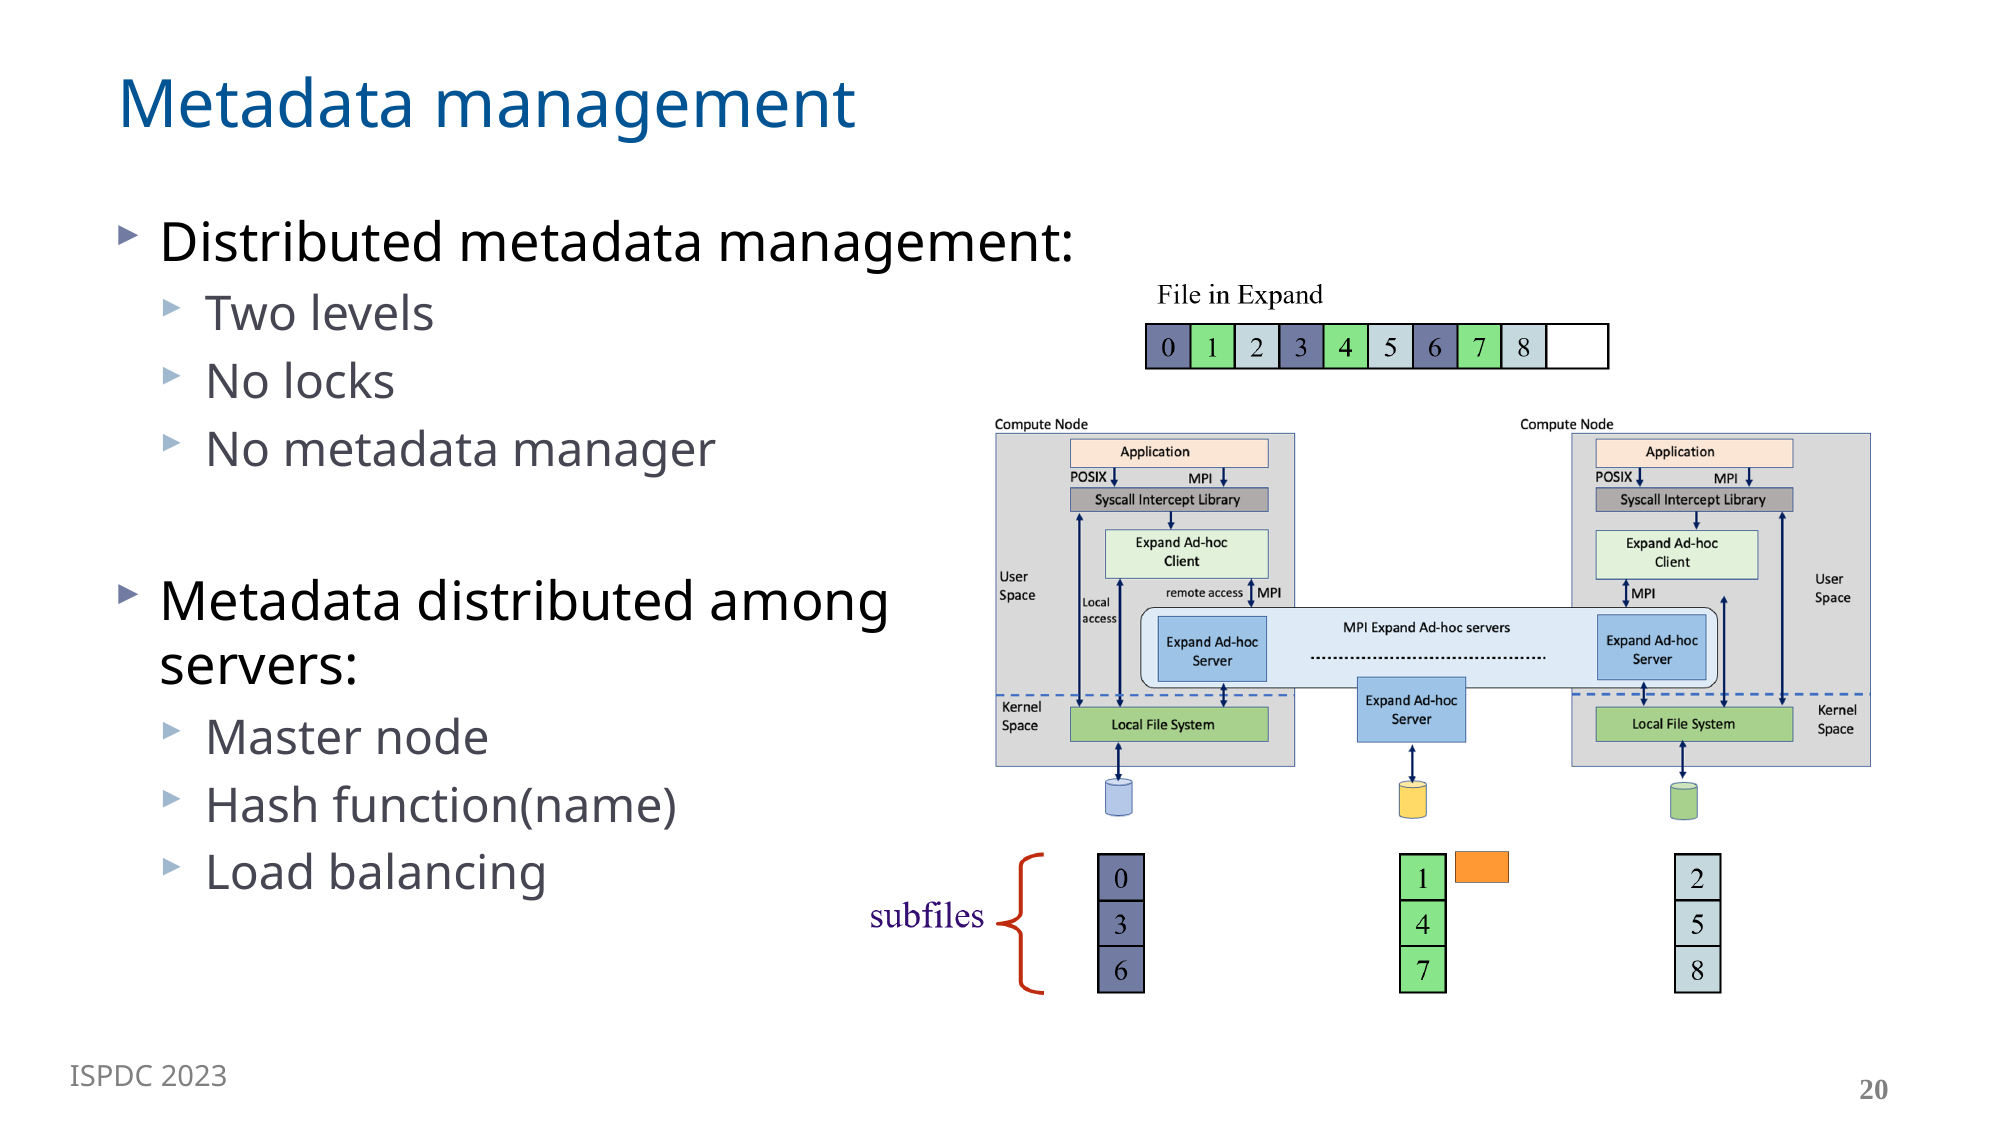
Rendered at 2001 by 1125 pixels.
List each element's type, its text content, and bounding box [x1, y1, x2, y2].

list Distributed metadata management: Two levels No locks No metadata manager Metadata distributed among servers: Master node Hash function(name) Load balancing [99, 200, 1166, 1010]
picture [928, 266, 1875, 823]
picture [857, 843, 1777, 1016]
title Metadata management [102, 19, 1903, 182]
slide_number 20 [1600, 1062, 1904, 1123]
